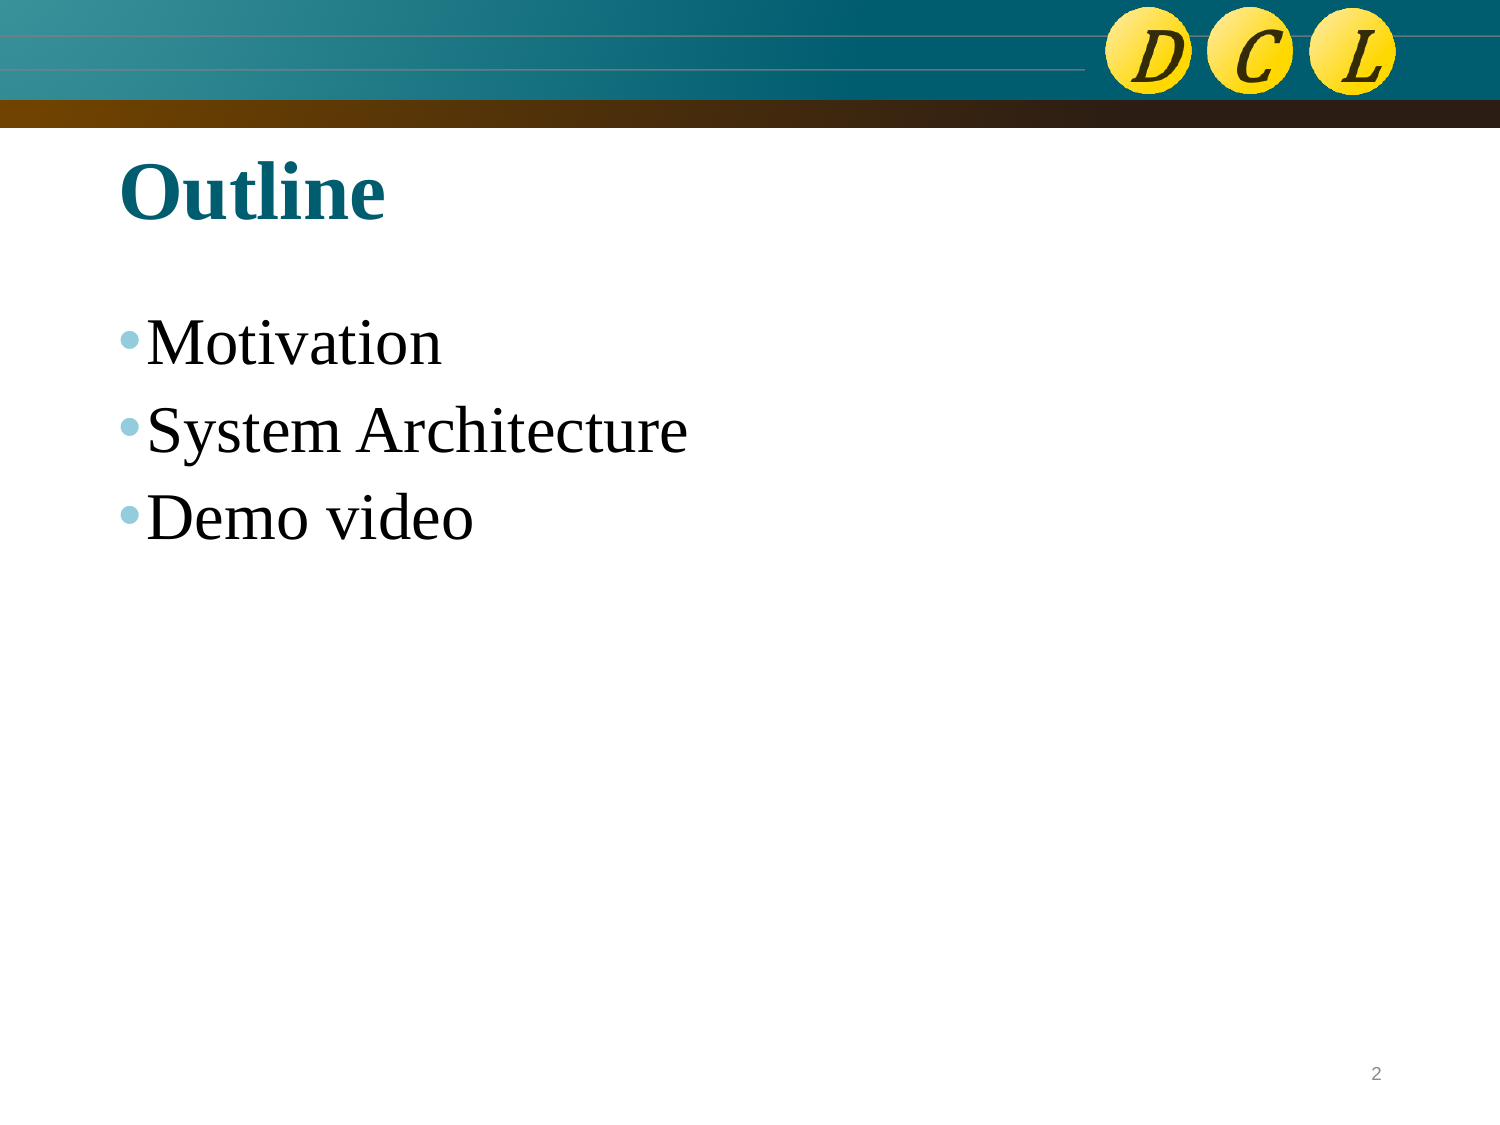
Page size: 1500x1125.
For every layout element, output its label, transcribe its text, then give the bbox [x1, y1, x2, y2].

title Outline [103, 125, 1397, 259]
list Motivation System Architecture Demo video [103, 299, 1397, 1084]
slide_number 2 [1059, 1042, 1397, 1103]
picture [0, 0, 1500, 148]
